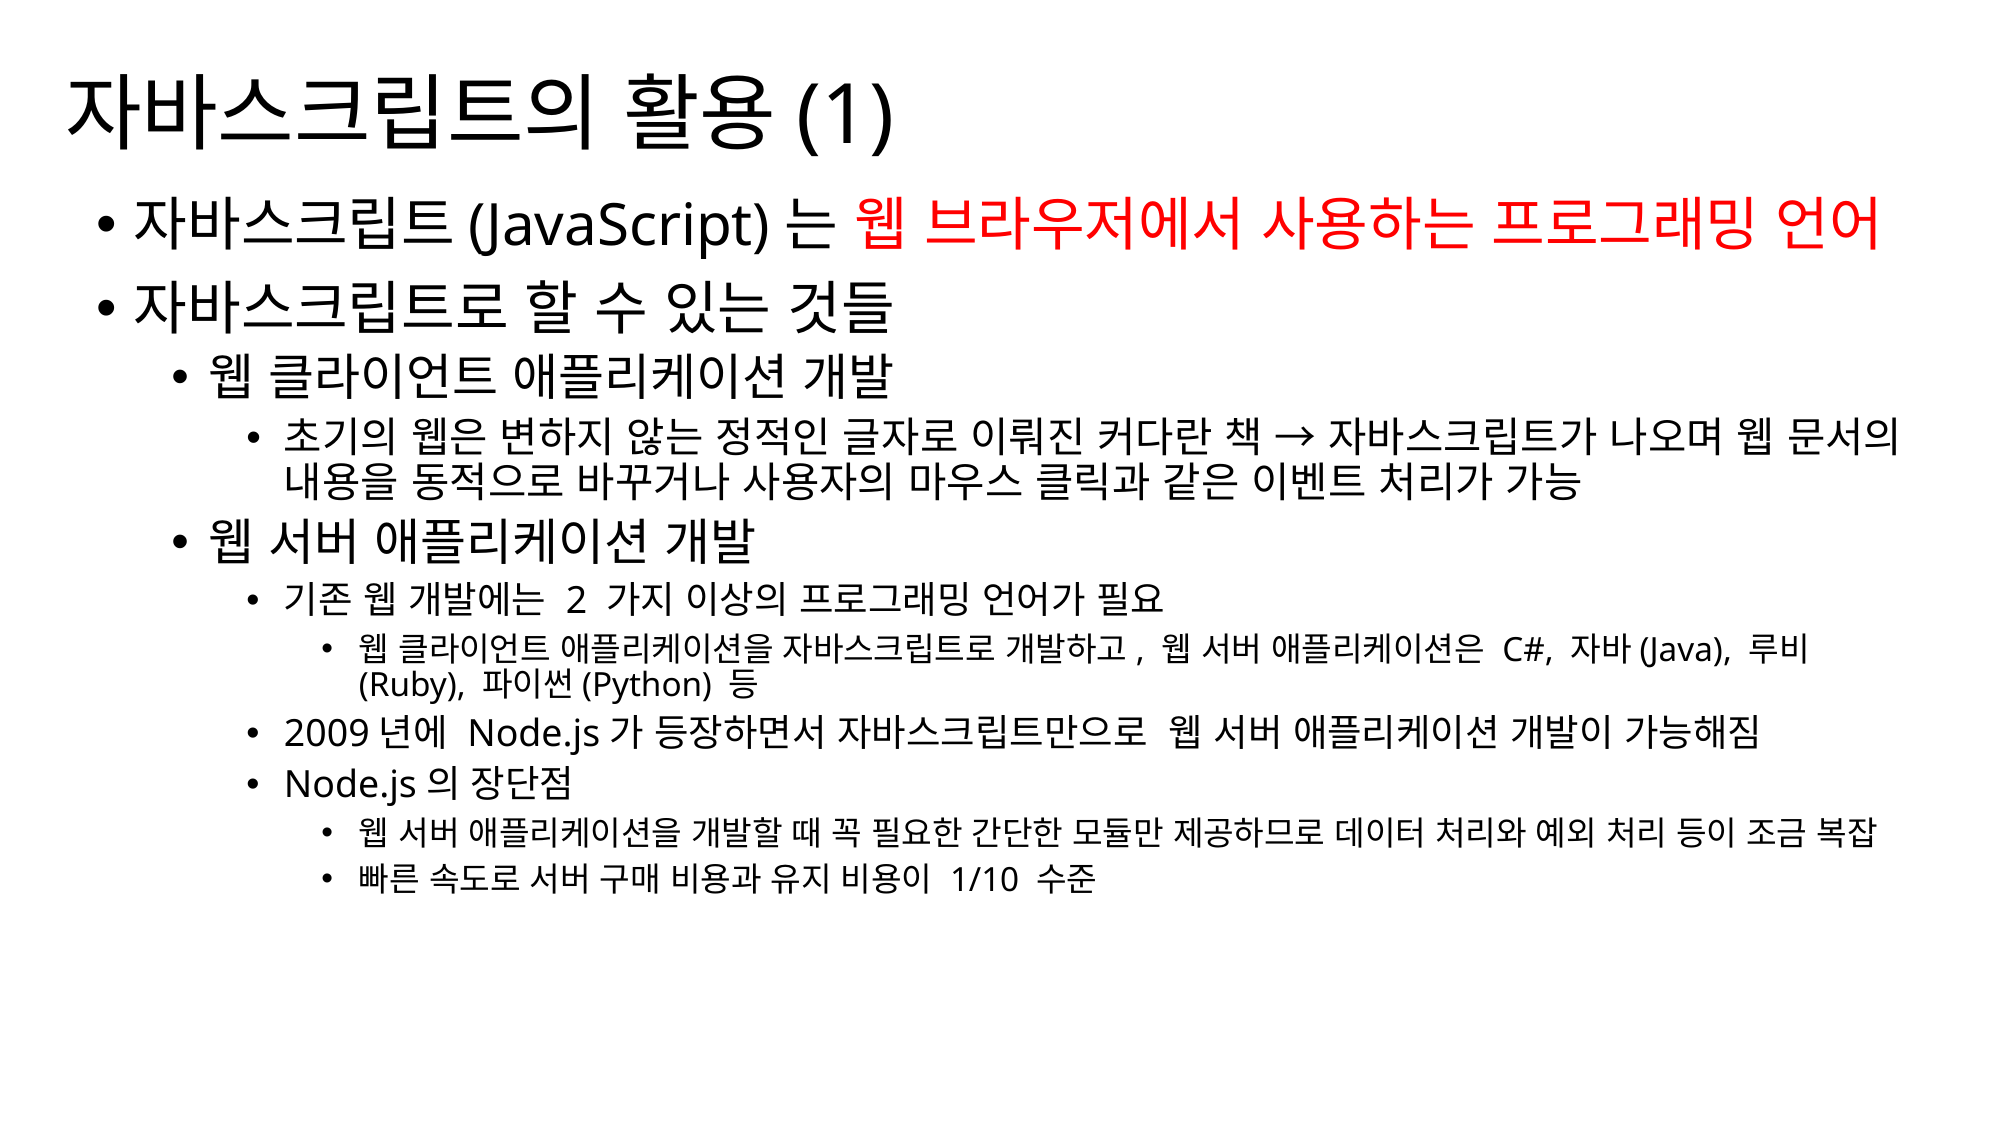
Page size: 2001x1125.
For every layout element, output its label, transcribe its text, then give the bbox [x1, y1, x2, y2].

text_box 자바스크립트(JavaScript)는 웹 브라우저에서 사용하는 프로그래밍 언어 자바스크립트로 할 수 있는 것들 웹 클라이언트 애플리케이션 개발 초기의 웹은 변하지 않는 정적인 글자로 이뤄진 커다란 책 → 자바스크립트가 나오며 웹 문서의 내용을 동적으로 바꾸거나 사용자의 마우스 클릭과 같은 이벤트 처리가 가능 웹 서버 애플리케이션 개발 기존 웹 개발에는 2 가지 이상의 프로그래밍 언어가 필요 웹 클라이언트 애플리케이션을 자바스크립트로 개발하고, 웹 서버 애플리케이션은 C#, 자바(Java), 루비(Ruby), 파이썬(Python) 등 2009년에 Node.js가 등장하면서 자바스크립트만으로 웹 서버 애플리케이션 개발이 가능해짐 Node.js의 장단점 웹 서버 애플리케이션을 개발할 때 꼭 필요한 간단한 모듈만 제공하므로 데이터 처리와 예외 처리 등이 조금 복잡 빠른 속도로 서버 구매 비용과 유지 비용이 1/10 수준 [81, 188, 1933, 1051]
text_box 자바스크립트의 활용(1) [50, 52, 1576, 168]
